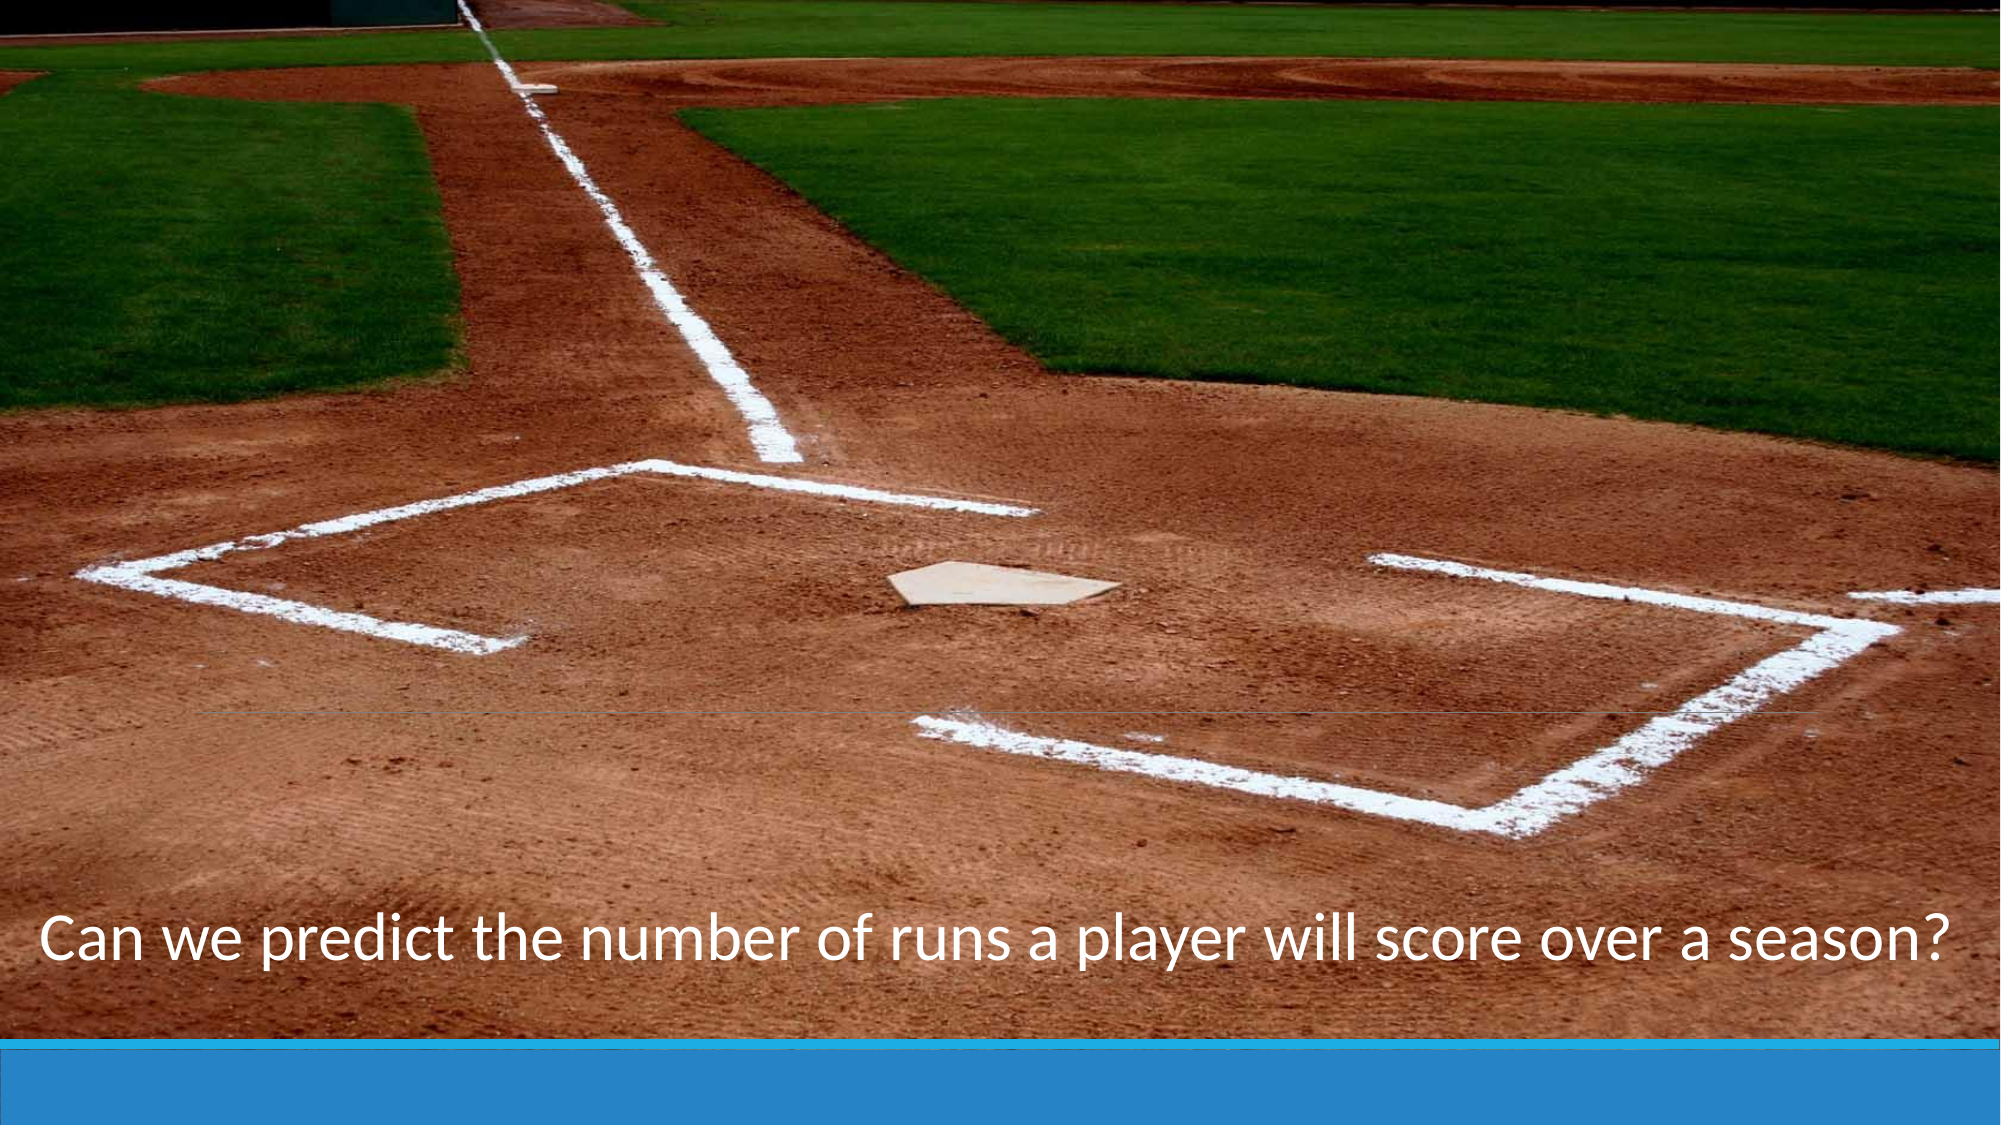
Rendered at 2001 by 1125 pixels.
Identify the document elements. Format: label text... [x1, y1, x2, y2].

title Can we predict the number of runs a player will score over a season? [25, 715, 1975, 983]
picture [0, 0, 2001, 1125]
